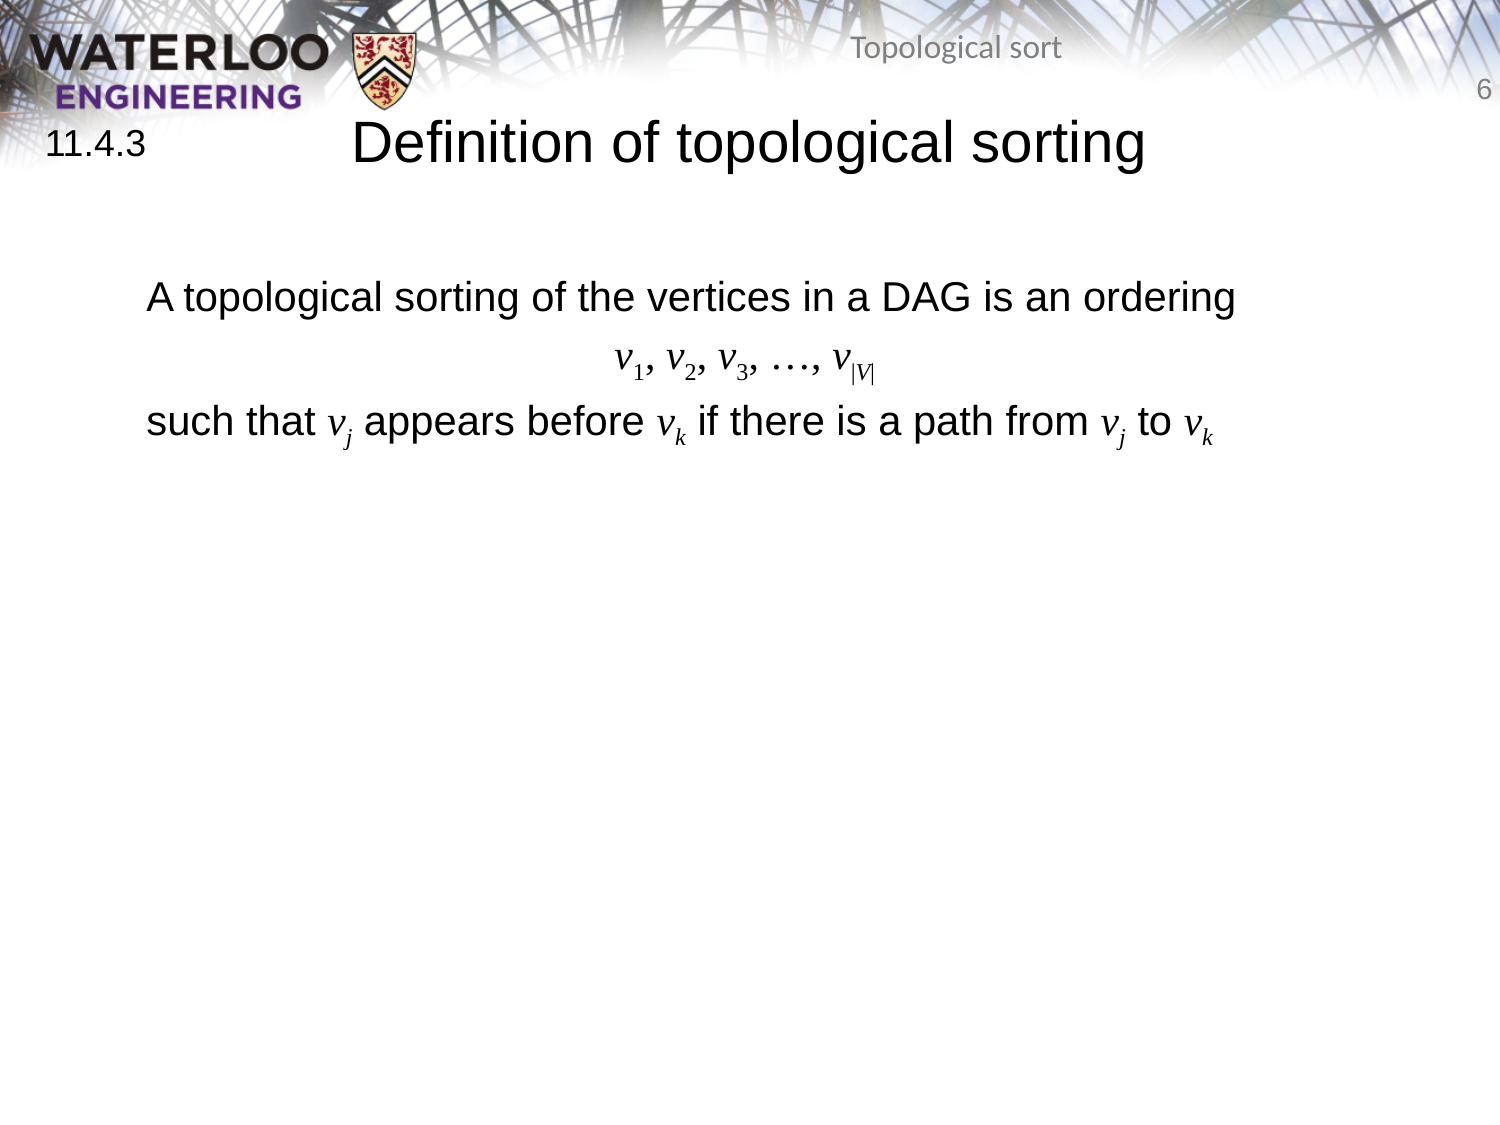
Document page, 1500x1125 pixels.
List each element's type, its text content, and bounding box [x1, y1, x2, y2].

text_box 11.4.3 [30, 111, 162, 172]
picture [0, 0, 1500, 1125]
title Definition of topological sorting [74, 44, 1426, 233]
list A topological sorting of the vertices in a DAG is an ordering v1, v2, v3, …, v|V| such that vj appears before vk if there is a path from vj to vk [74, 262, 1426, 1006]
